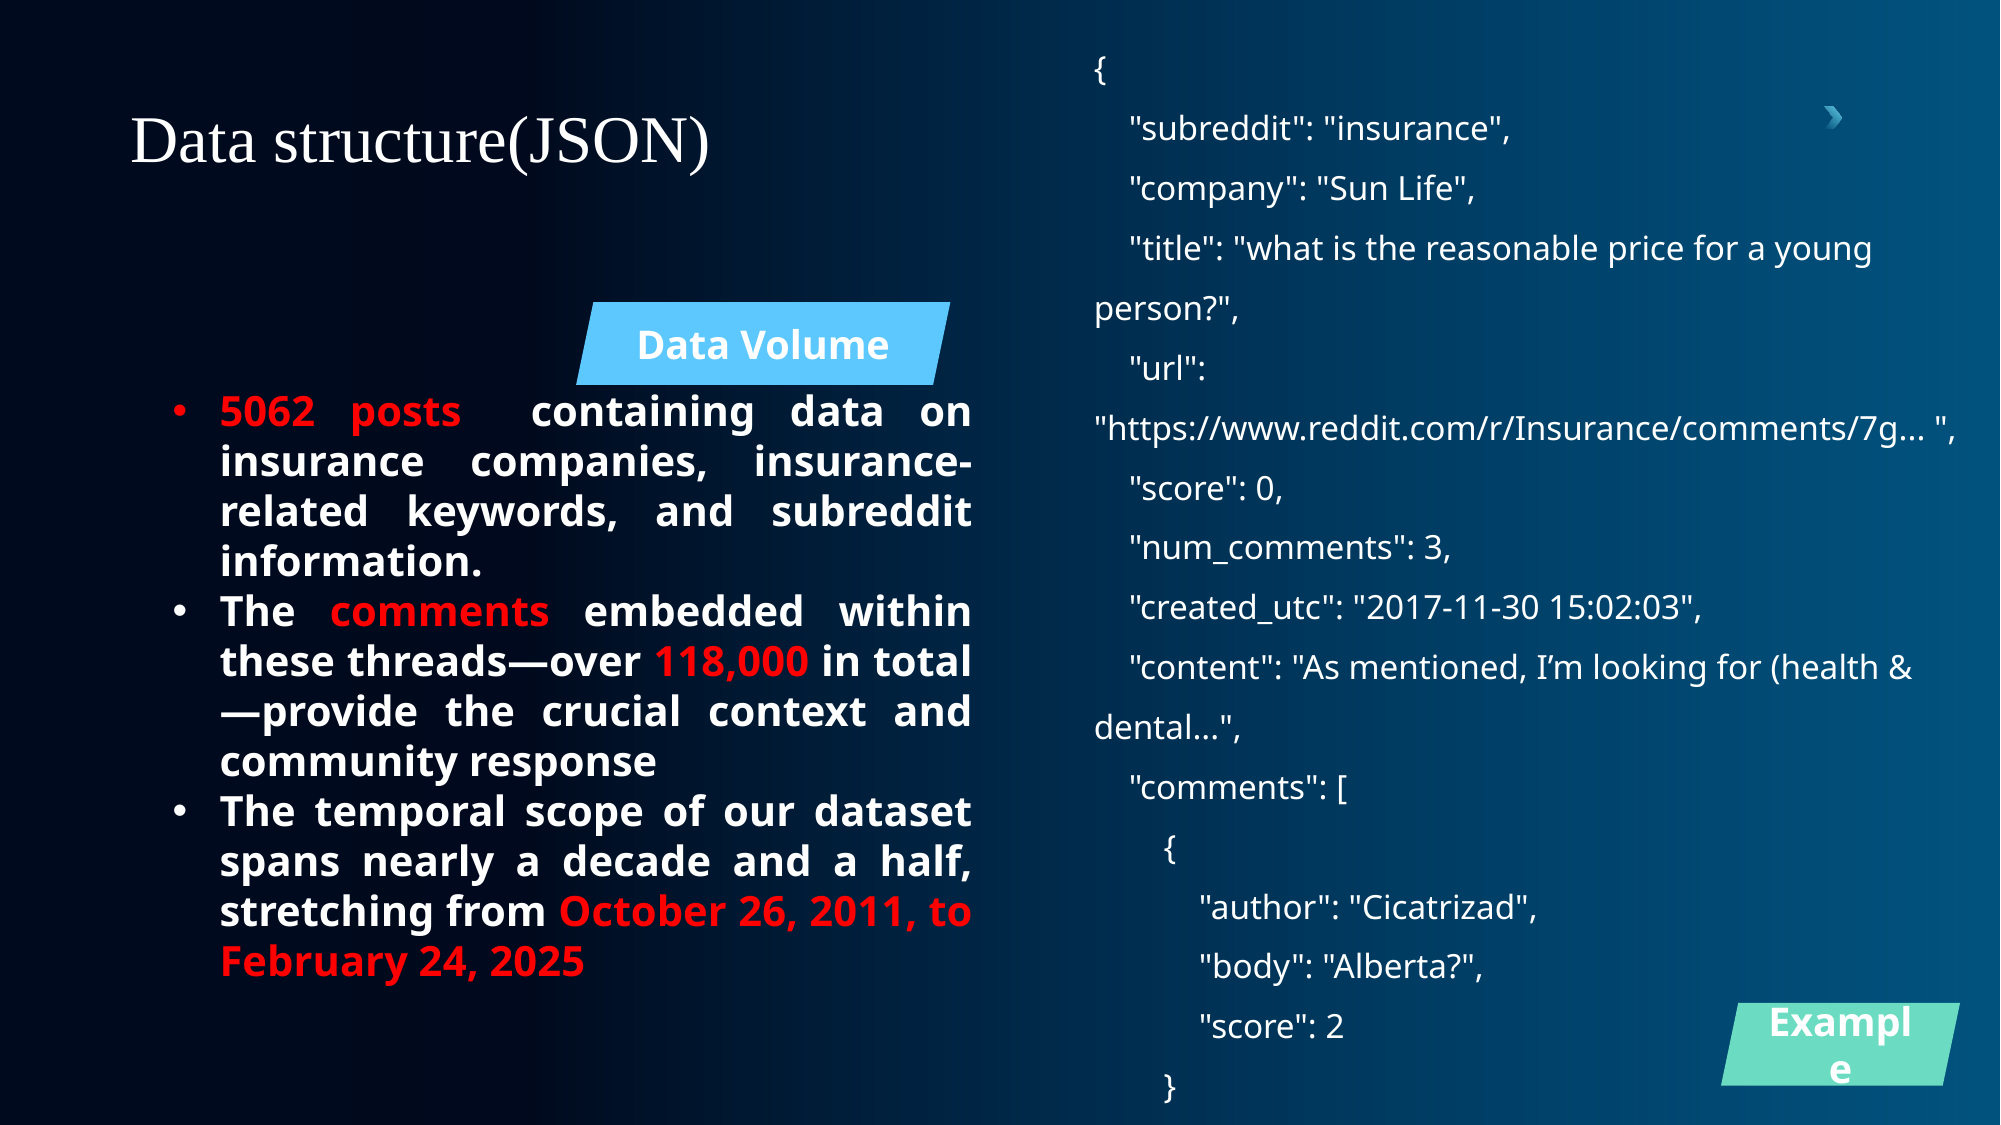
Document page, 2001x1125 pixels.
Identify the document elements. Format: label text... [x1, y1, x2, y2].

text_box 5062 posts containing data on insurance companies, insurance-related keywords, and subreddit information. The comments embedded within these threads—over 118,000 in total—provide the crucial context and community response The temporal scope of our dataset spans nearly a decade and a half, stretching from October 26, 2011, to February 24, 2025 [172, 384, 973, 630]
title Data structure(JSON) [114, 59, 1093, 178]
text_box Example [1719, 1001, 1962, 1087]
text_box { "subreddit": "insurance", "company": "Sun Life", "title": "what is the reasonable price for a young person?", "url": "https://www.reddit.com/r/Insurance/comments/7g... ", "score": 0, "num_comments": 3, "created_utc": "2017-11-30 15:02:03", "content": "As mentioned, I’m looking for (health & dental...", "comments": [ { "author": "Cicatrizad", "body": "Alberta?", "score": 2 } } [1093, 27, 2000, 551]
text_box Data Volume [575, 301, 952, 384]
